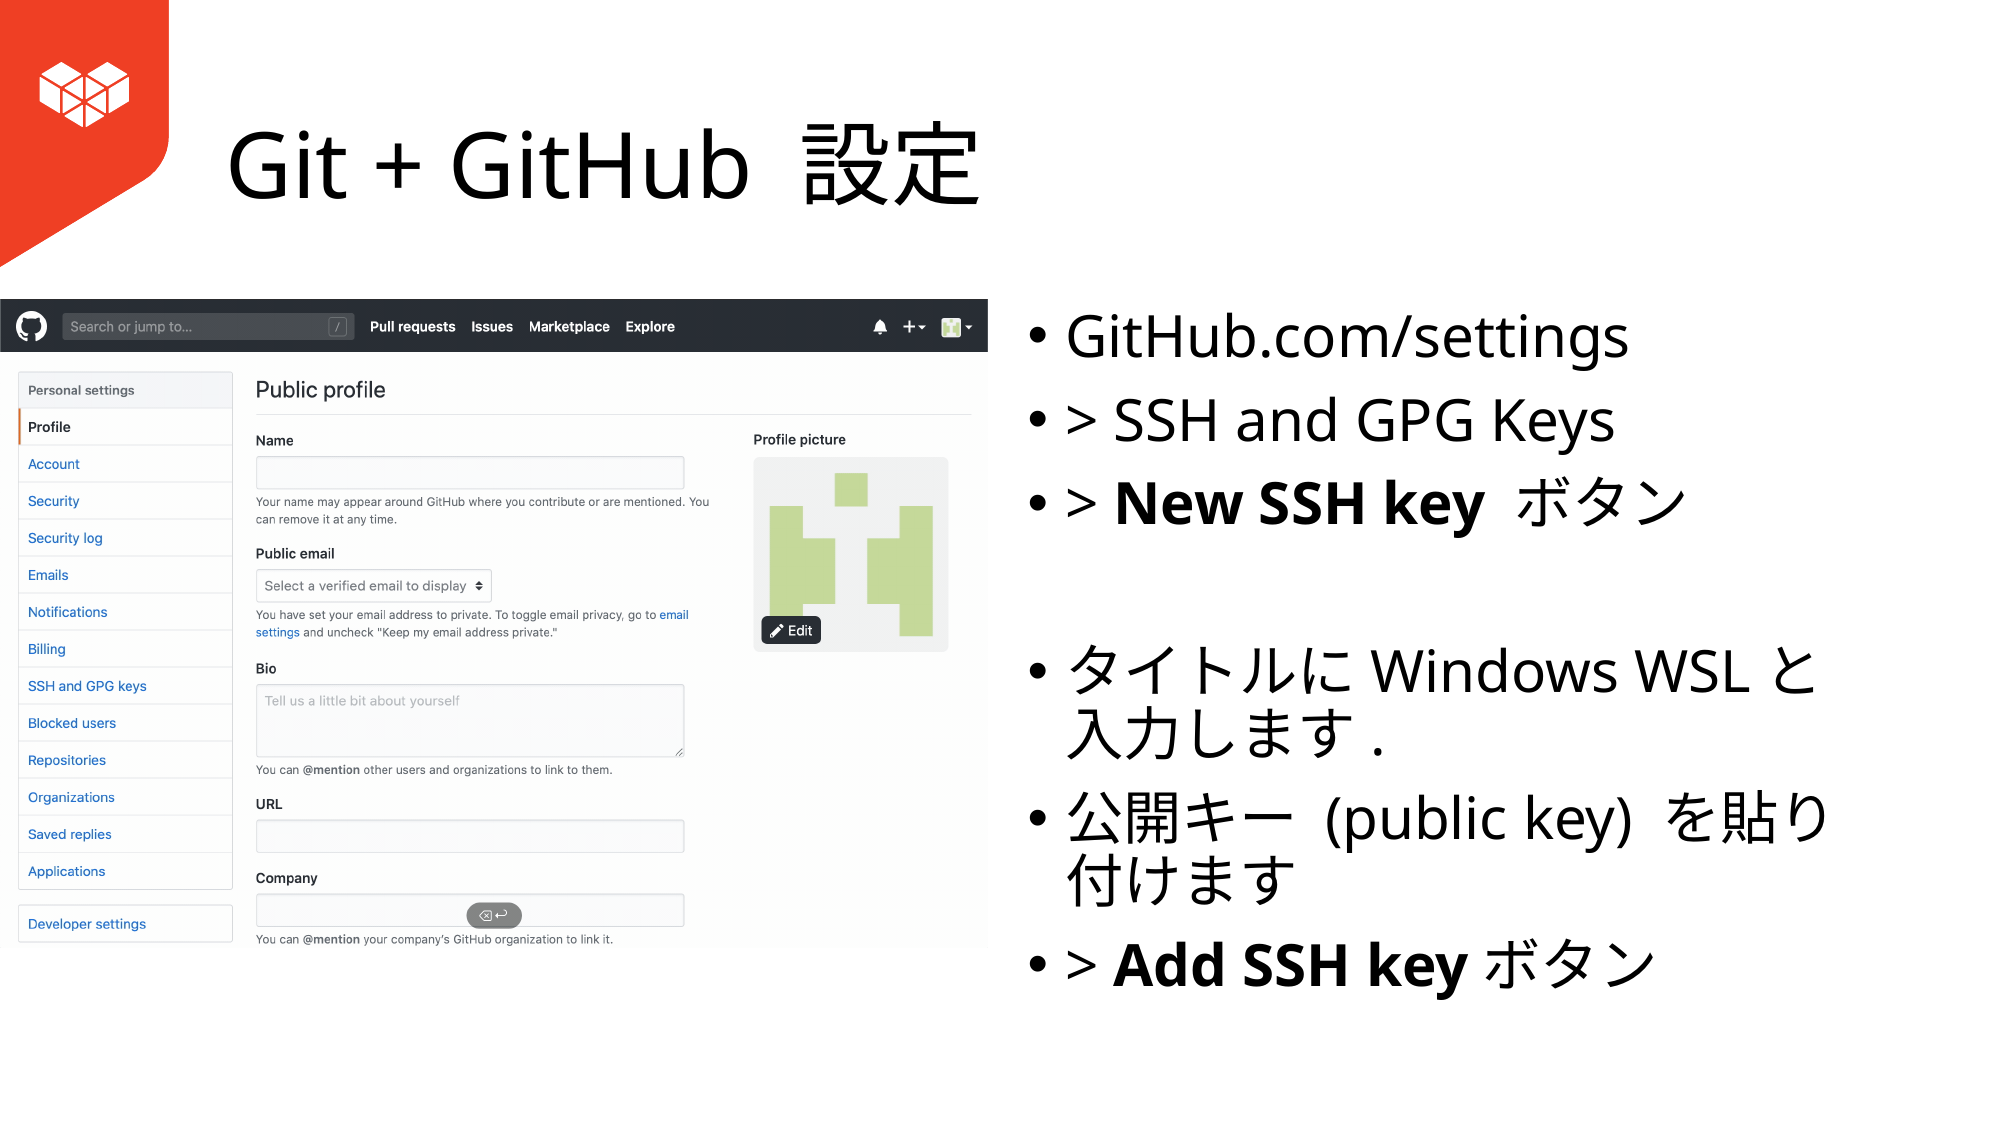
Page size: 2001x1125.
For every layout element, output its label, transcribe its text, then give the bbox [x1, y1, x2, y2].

list GitHub.com/settings > SSH and GPG Keys > New SSH key ボタン タイトルにWindows WSLと入力します. 公開キー (public key) を貼り付けます > Add SSH keyボタン [1012, 299, 1863, 1014]
title Git + GitHub 設定 [210, 59, 1863, 278]
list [0, 299, 988, 948]
